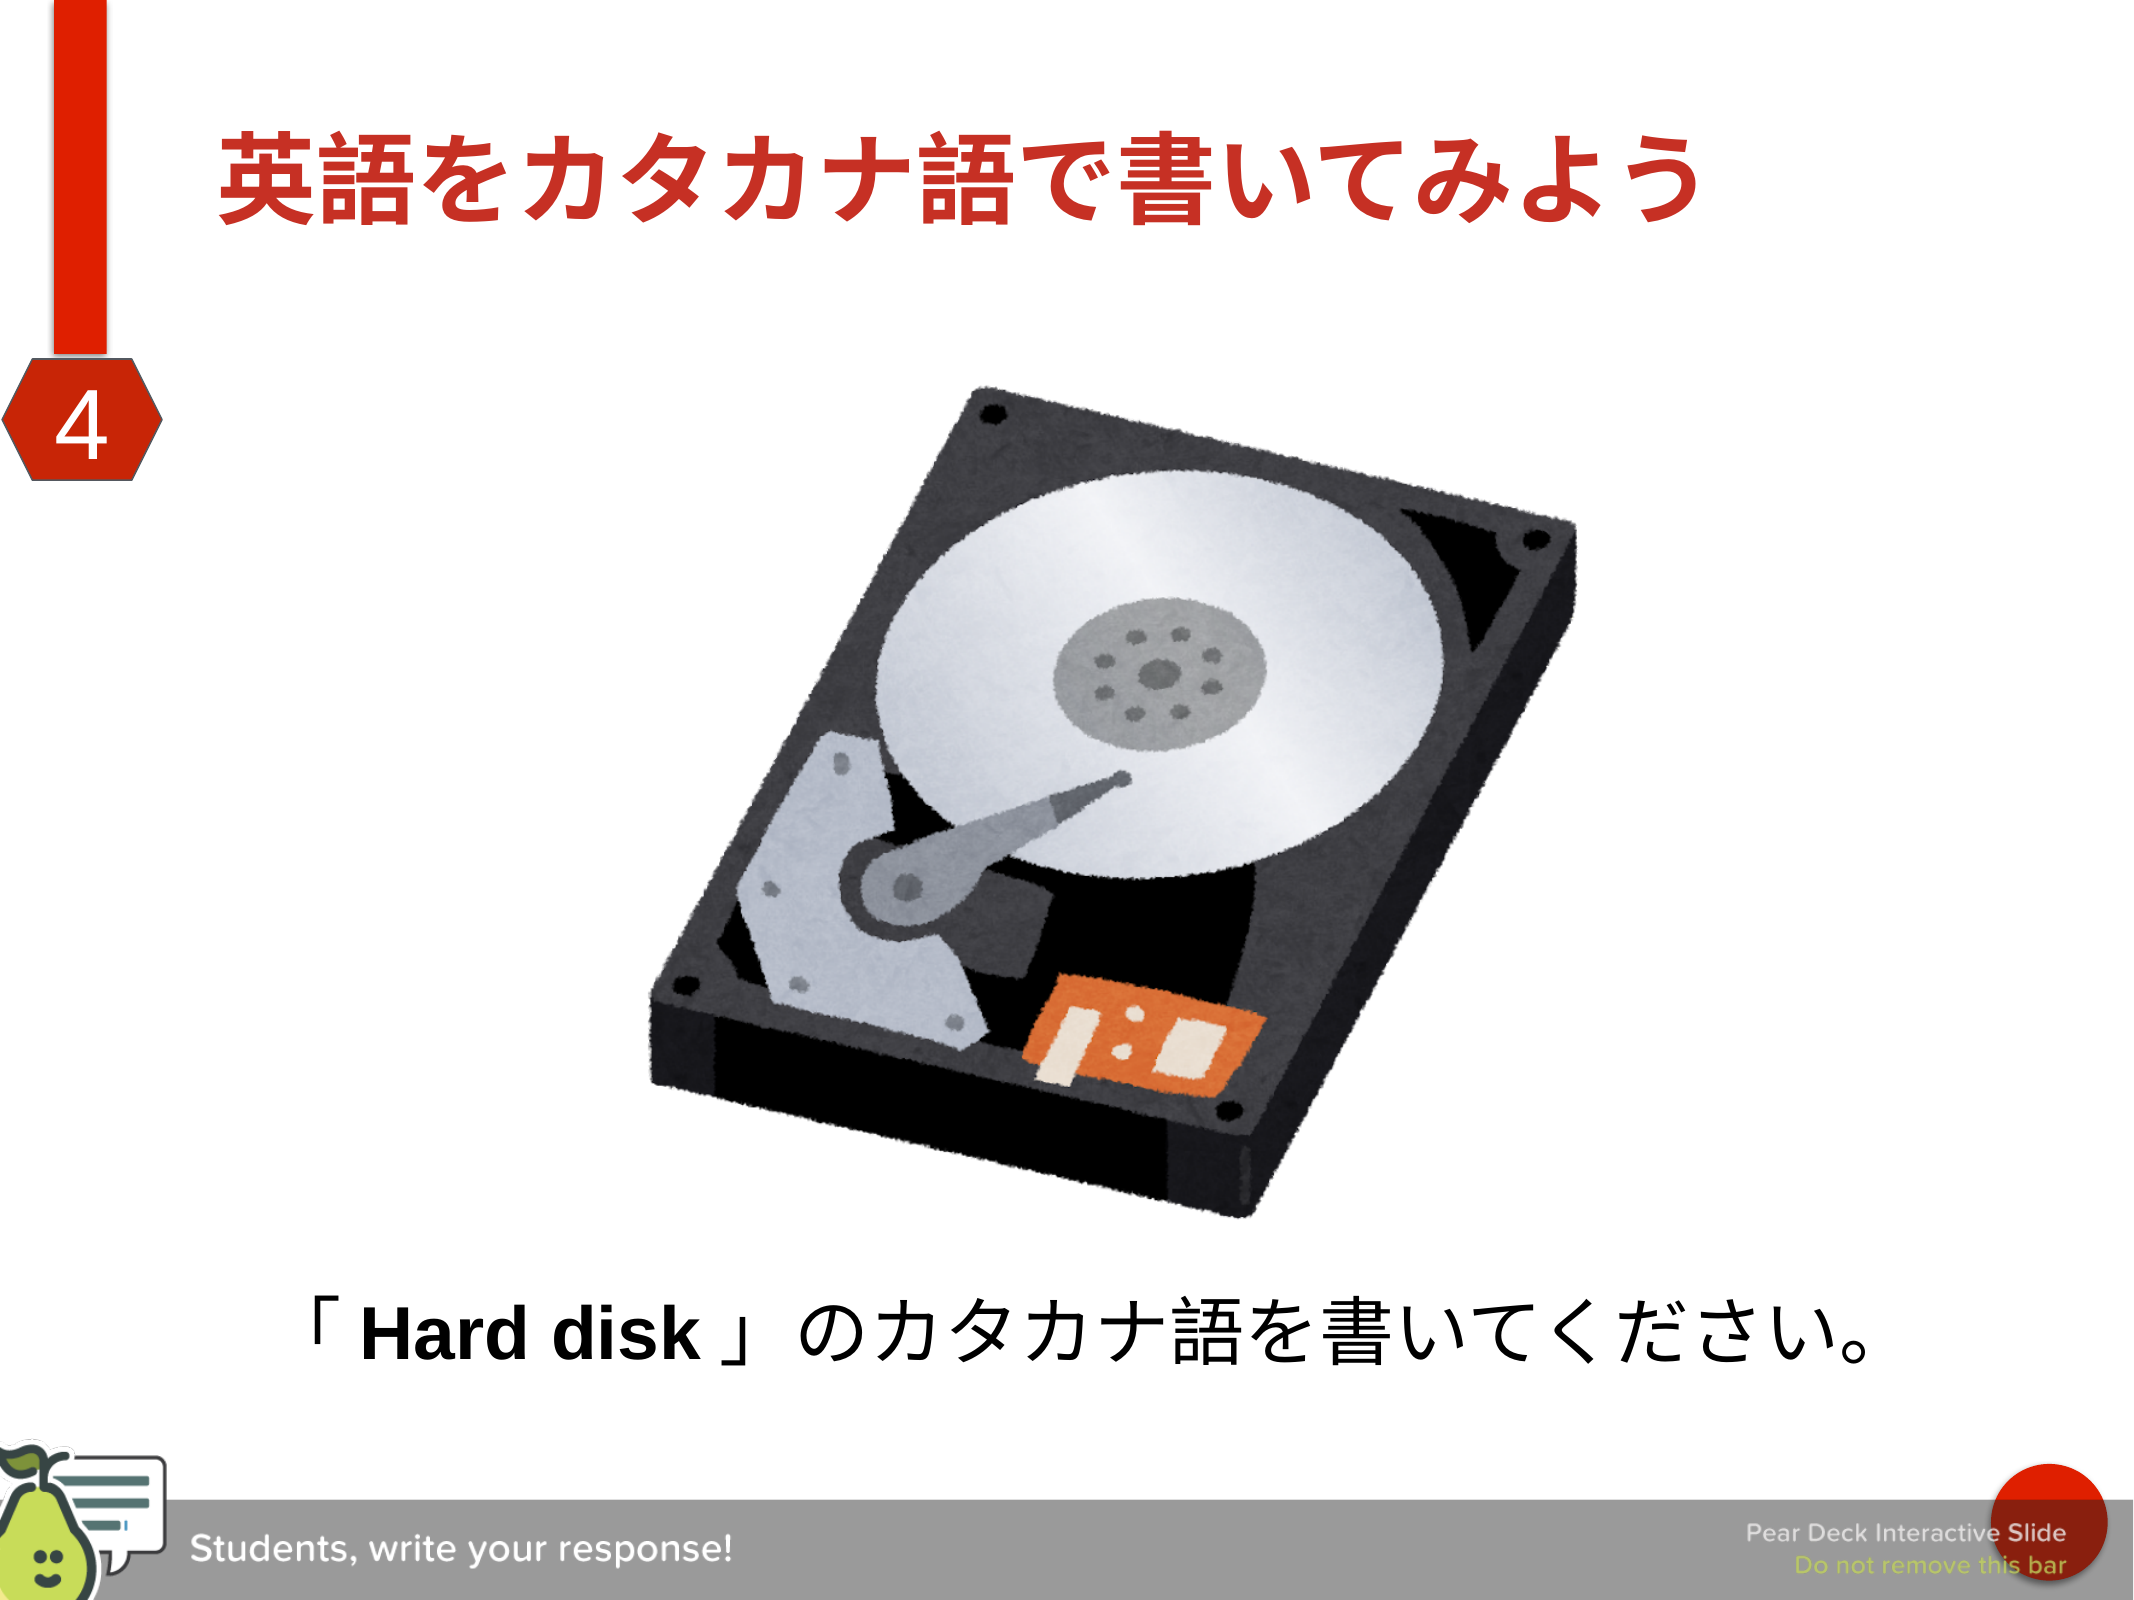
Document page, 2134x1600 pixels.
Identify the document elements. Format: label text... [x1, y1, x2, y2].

picture [0, 1433, 2134, 1600]
text_box 「Hard disk」のカタカナ語を書いてください。 [123, 1269, 2059, 1390]
title 英語をカタカナ語で書いてみよう [208, 11, 1927, 343]
text_box 4 [2, 358, 163, 481]
picture [629, 366, 1595, 1245]
